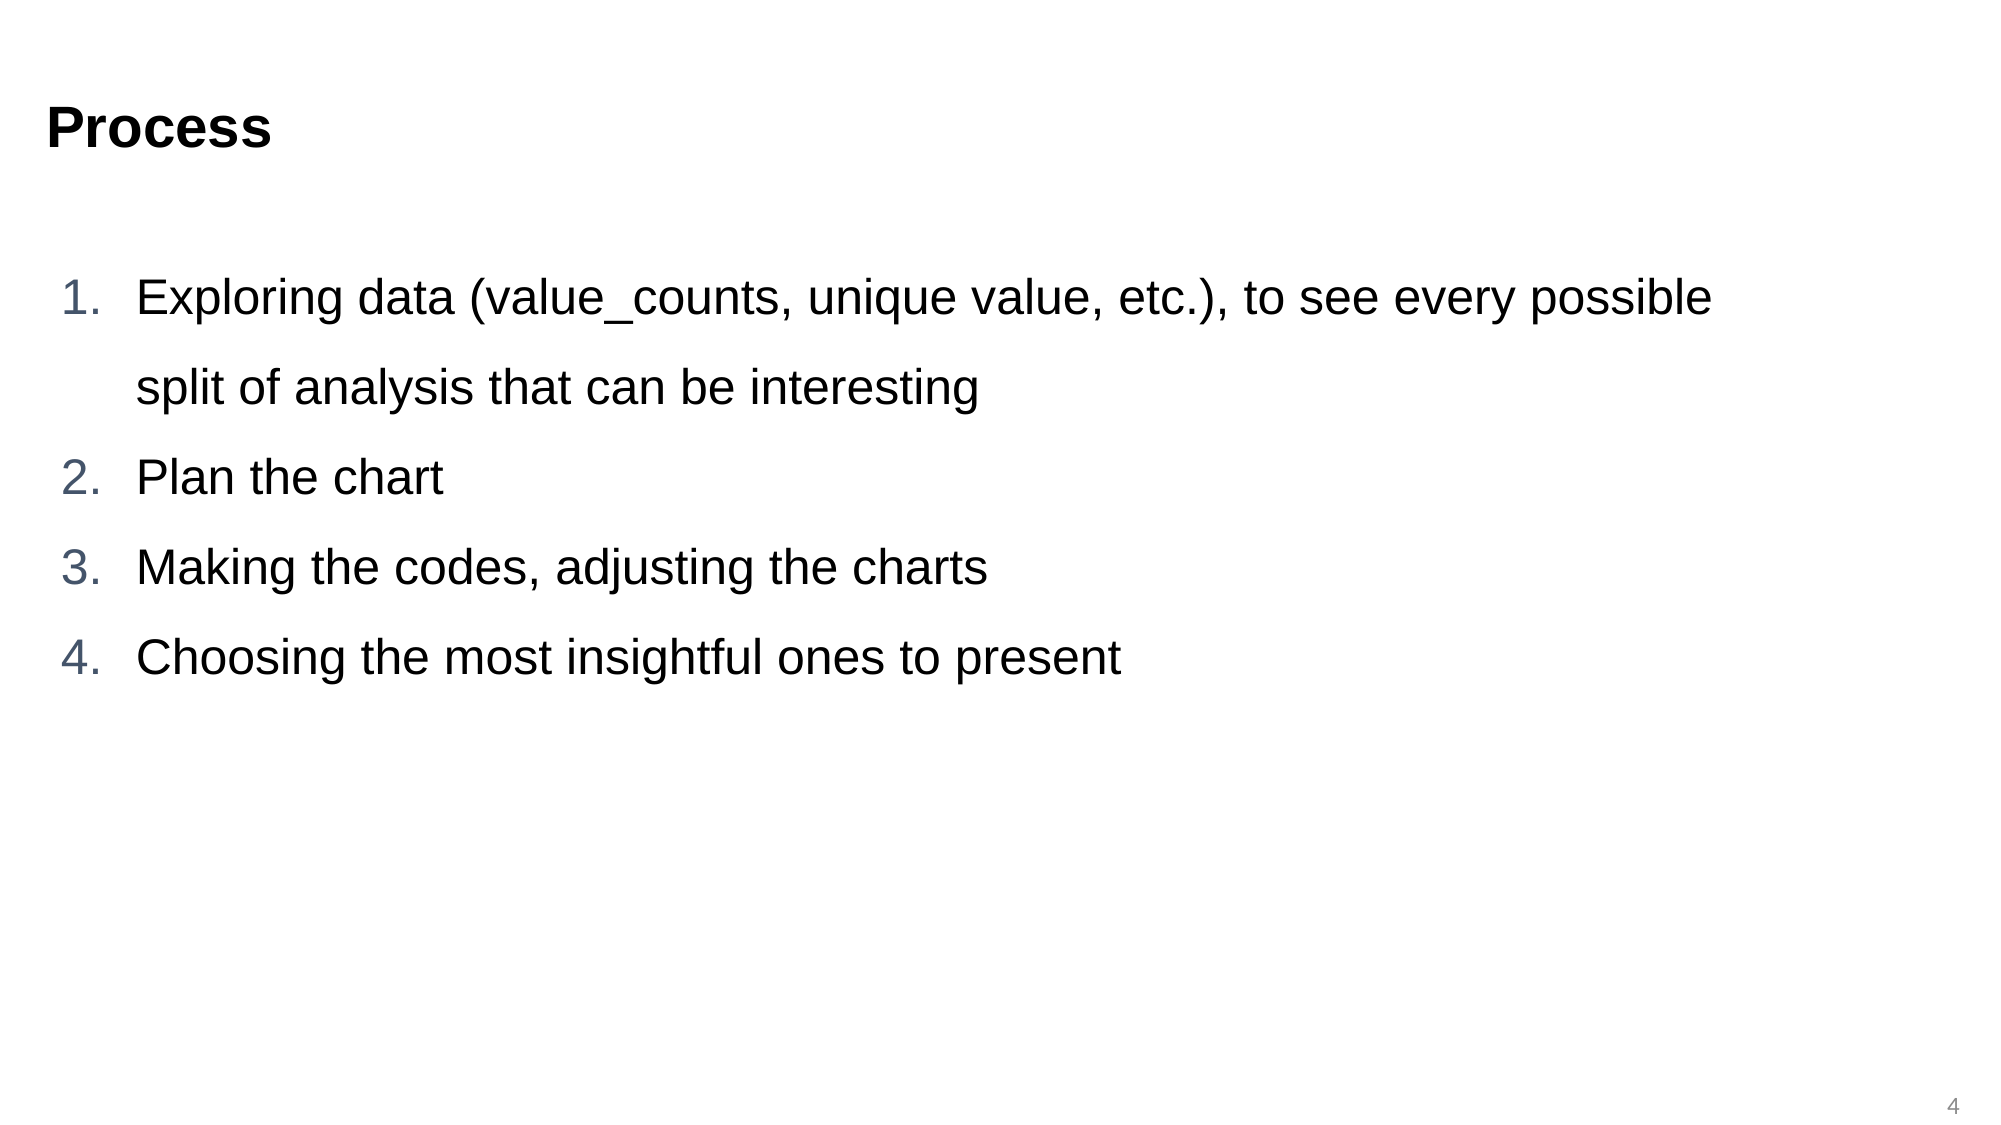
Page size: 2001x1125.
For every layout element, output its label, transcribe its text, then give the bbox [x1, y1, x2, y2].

title Process [31, 20, 1756, 228]
list Exploring data (value_counts, unique value, etc.), to see every possible split of analysis that can be interesting Plan the chart Making the codes, adjusting the charts Choosing the most insightful ones to present [45, 227, 1829, 1022]
slide_number 4 [1892, 1074, 1975, 1125]
